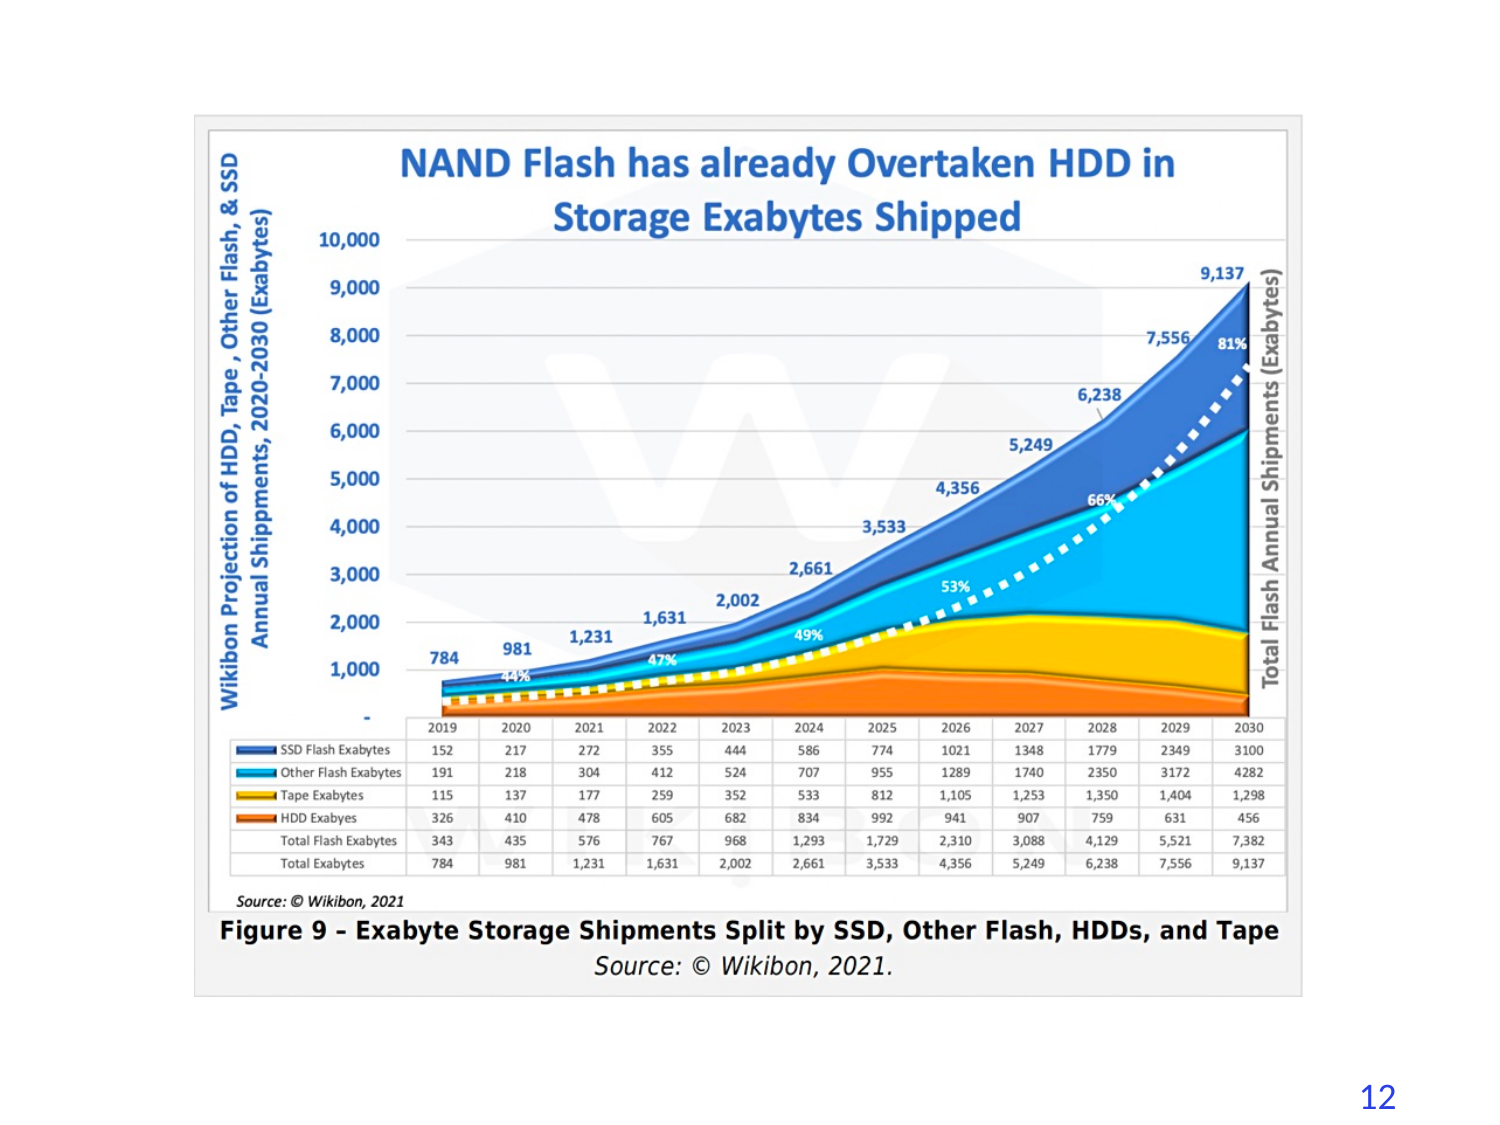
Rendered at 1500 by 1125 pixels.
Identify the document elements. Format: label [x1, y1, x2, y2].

picture [194, 113, 1305, 997]
